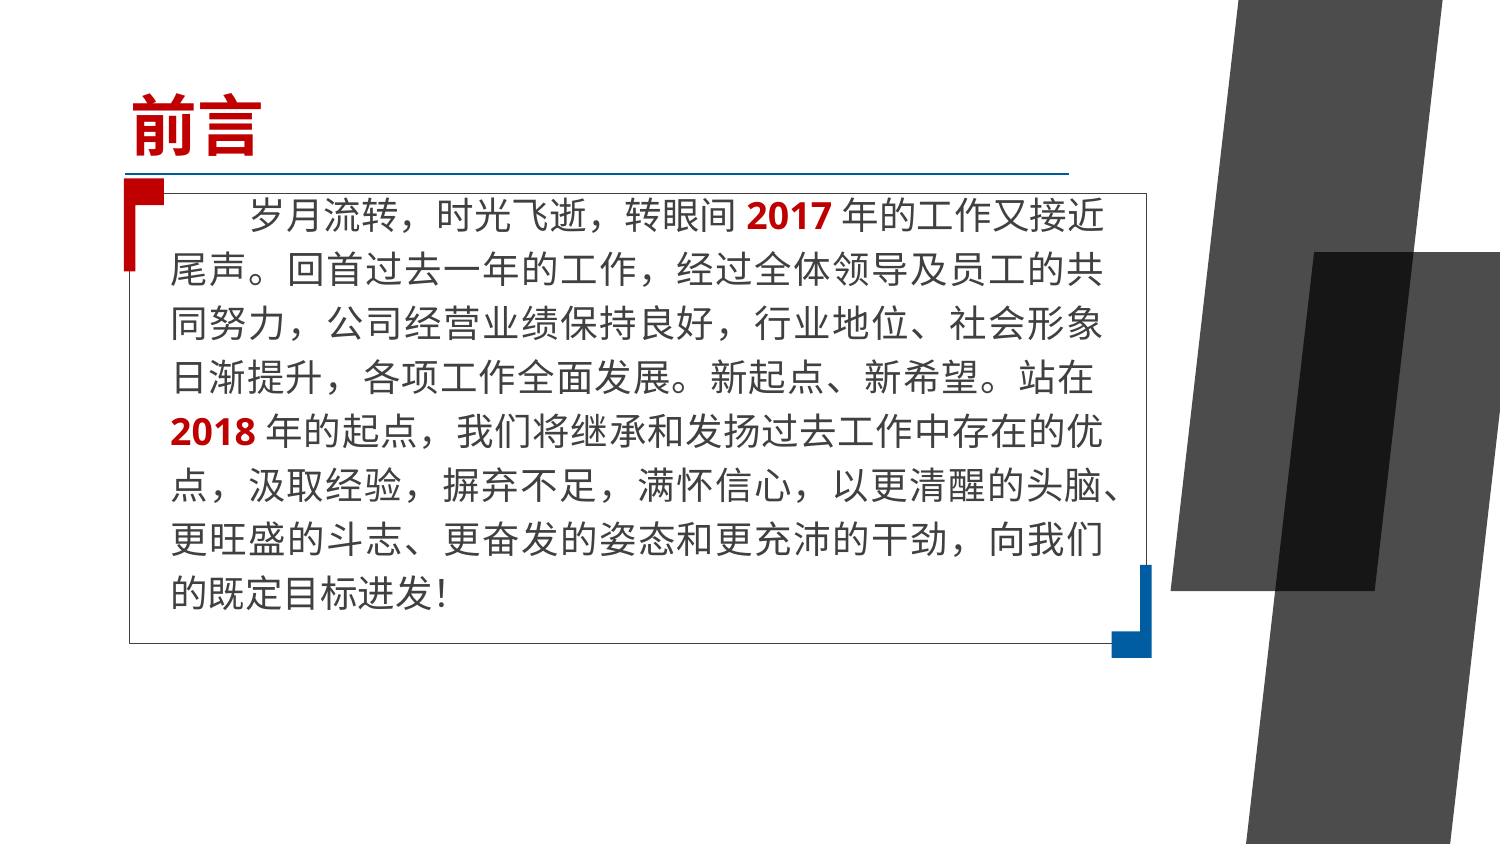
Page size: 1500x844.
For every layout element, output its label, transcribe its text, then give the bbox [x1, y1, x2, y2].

text_box 前言 [115, 82, 302, 166]
text_box [1243, 250, 1500, 844]
text_box [1168, 0, 1445, 594]
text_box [123, 138, 1152, 659]
